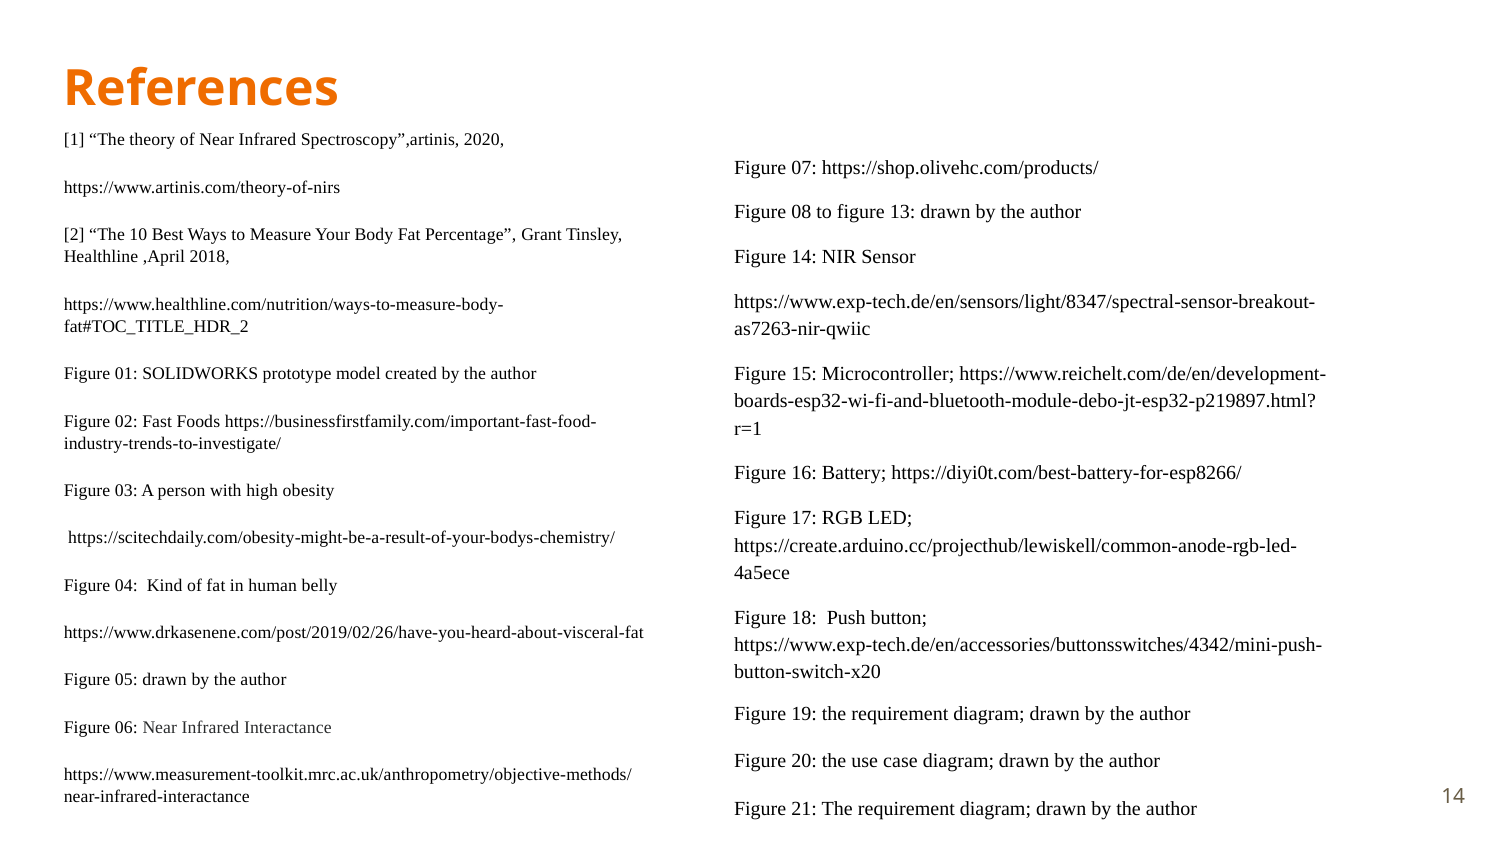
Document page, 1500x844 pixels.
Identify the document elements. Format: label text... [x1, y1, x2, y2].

list [1] “The theory of Near Infrared Spectroscopy”,artinis, 2020, https://www.artinis.com/theory-of-nirs [2] “The 10 Best Ways to Measure Your Body Fat Percentage”, Grant Tinsley, Healthline ,April 2018, https://www.healthline.com/nutrition/ways-to-measure-body-fat#TOC_TITLE_HDR_2 Figure 01: SOLIDWORKS prototype model created by the author Figure 02: Fast Foods https://businessfirstfamily.com/important-fast-food-industry-trends-to-investigate/ Figure 03: A person with high obesity https://scitechdaily.com/obesity-might-be-a-result-of-your-bodys-chemistry/ Figure 04: Kind of fat in human belly https://www.drkasenene.com/post/2019/02/26/have-you-heard-about-visceral-fat Figure 05: drawn by the author Figure 06: Near Infrared Interactance https://www.measurement-toolkit.mrc.ac.uk/anthropometry/objective-methods/near-infrared-interactance [48, 112, 669, 830]
slide_number 14 [1389, 764, 1480, 830]
list Figure 07: https://shop.olivehc.com/products/ Figure 08 to figure 13: drawn by the author Figure 14: NIR Sensor https://www.exp-tech.de/en/sensors/light/8347/spectral-sensor-breakout-as7263-nir-qwiic Figure 15: Microcontroller; https://www.reichelt.com/de/en/development-boards-esp32-wi-fi-and-bluetooth-module-debo-jt-esp32-p219897.html?r=1 Figure 16: Battery; https://diyi0t.com/best-battery-for-esp8266/ Figure 17: RGB LED; https://create.arduino.cc/projecthub/lewiskell/common-anode-rgb-led-4a5ece Figure 18: Push button; https://www.exp-tech.de/en/accessories/buttonsswitches/4342/mini-push-button-switch-x20 Figure 19: the requirement diagram; drawn by the author Figure 20: the use case diagram; drawn by the author Figure 21: The requirement diagram; drawn by the author [719, 135, 1350, 844]
title References [48, 6, 1414, 131]
